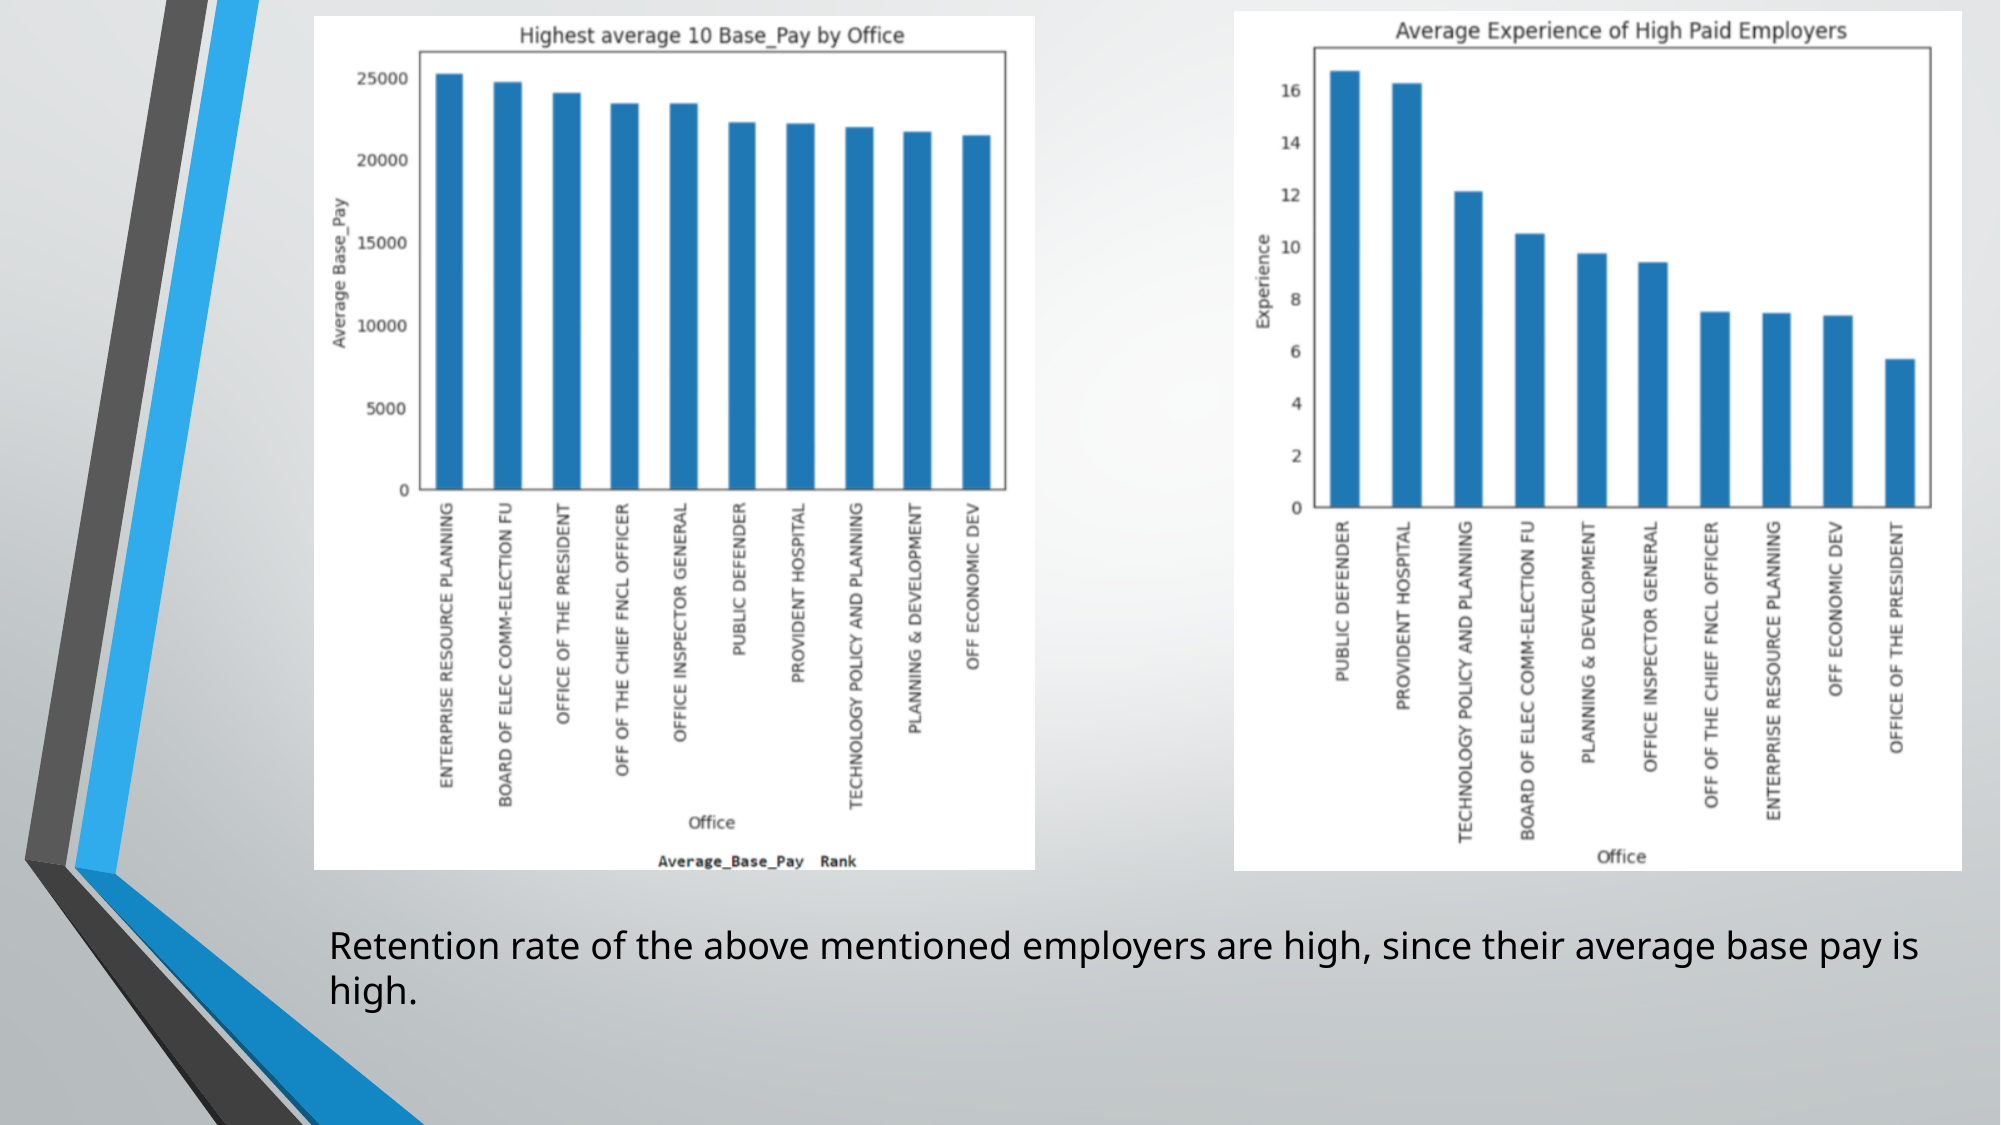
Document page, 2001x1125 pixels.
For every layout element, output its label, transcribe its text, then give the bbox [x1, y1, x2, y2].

text_box Retention rate of the above mentioned employers are high, since their average base pay is high. [314, 914, 1962, 1020]
picture [1234, 11, 1962, 871]
picture [313, 16, 1035, 870]
